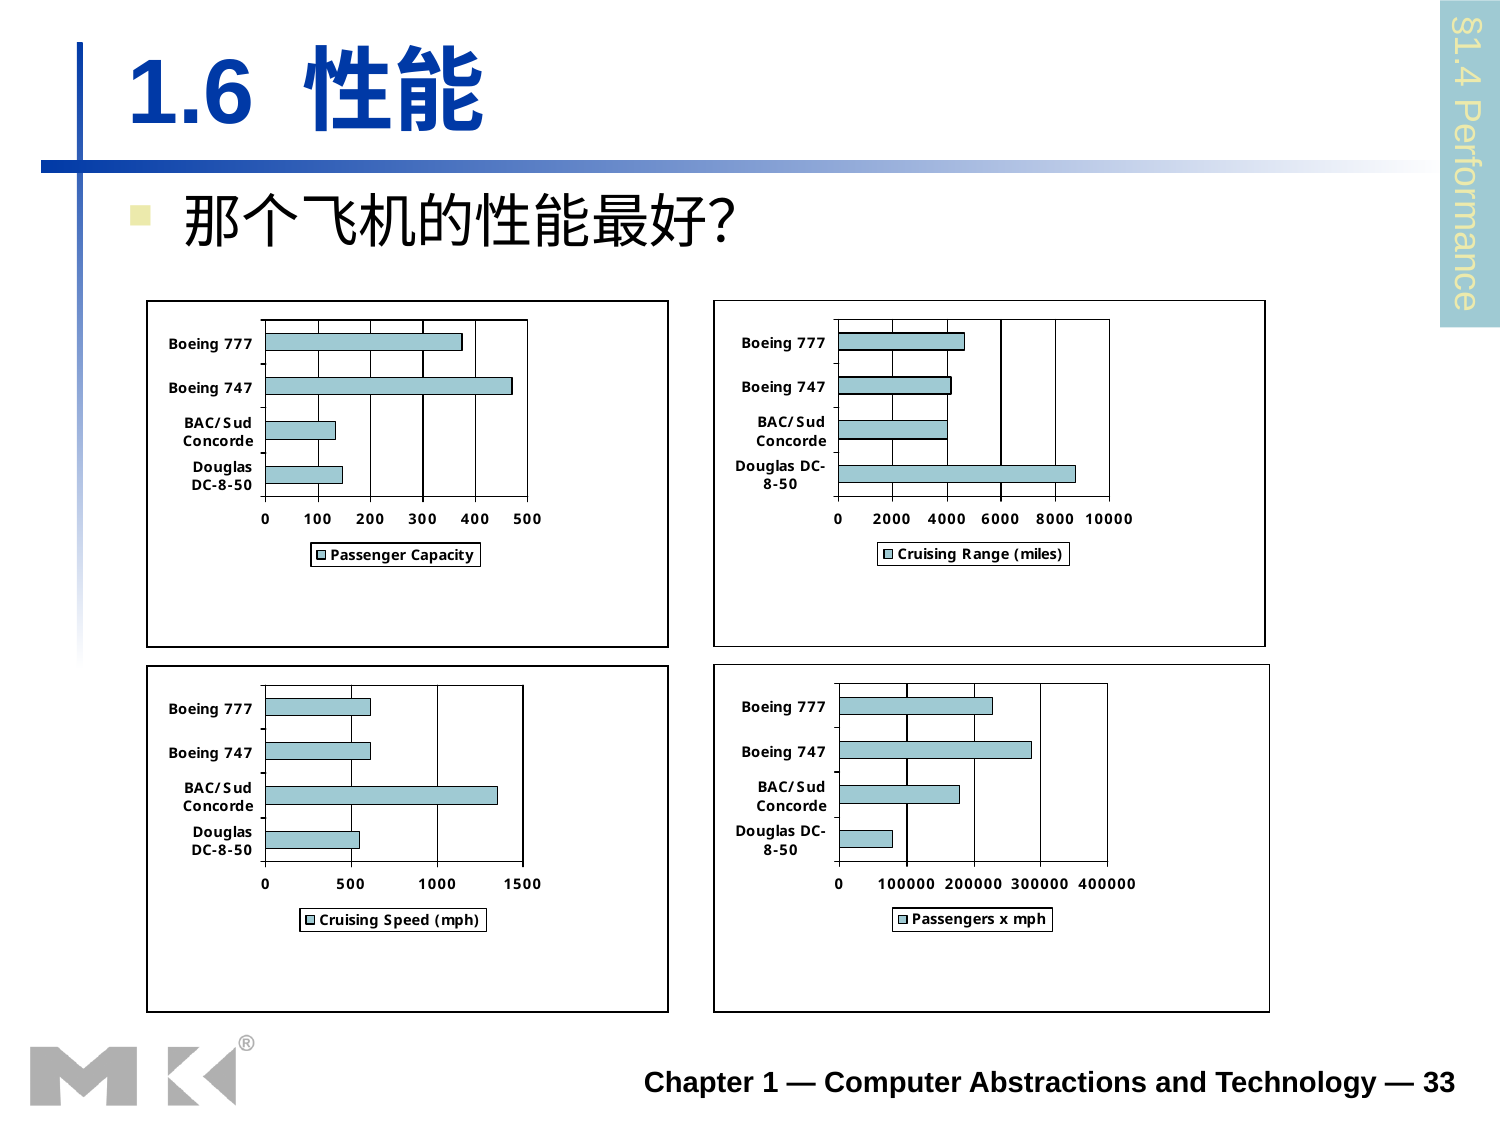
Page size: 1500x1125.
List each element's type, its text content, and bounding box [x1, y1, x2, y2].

text_box §1.4 Performance [1440, 0, 1500, 328]
title 1.6 性能 [111, 0, 1440, 150]
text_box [147, 666, 668, 1012]
text_box IF [612, 161, 617, 173]
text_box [147, 301, 668, 647]
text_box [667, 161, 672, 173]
list 那个飞机的性能最好？ [111, 184, 1440, 268]
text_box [700, 161, 706, 173]
text_box [436, 161, 440, 173]
footer Chapter 1 — Computer Abstractions and Technology — 33 [277, 1046, 1471, 1106]
text_box Di [793, 161, 797, 173]
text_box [714, 665, 1270, 1012]
picture [29, 1034, 255, 1106]
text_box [714, 300, 1265, 646]
text_box Di [815, 161, 819, 173]
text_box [722, 161, 726, 173]
